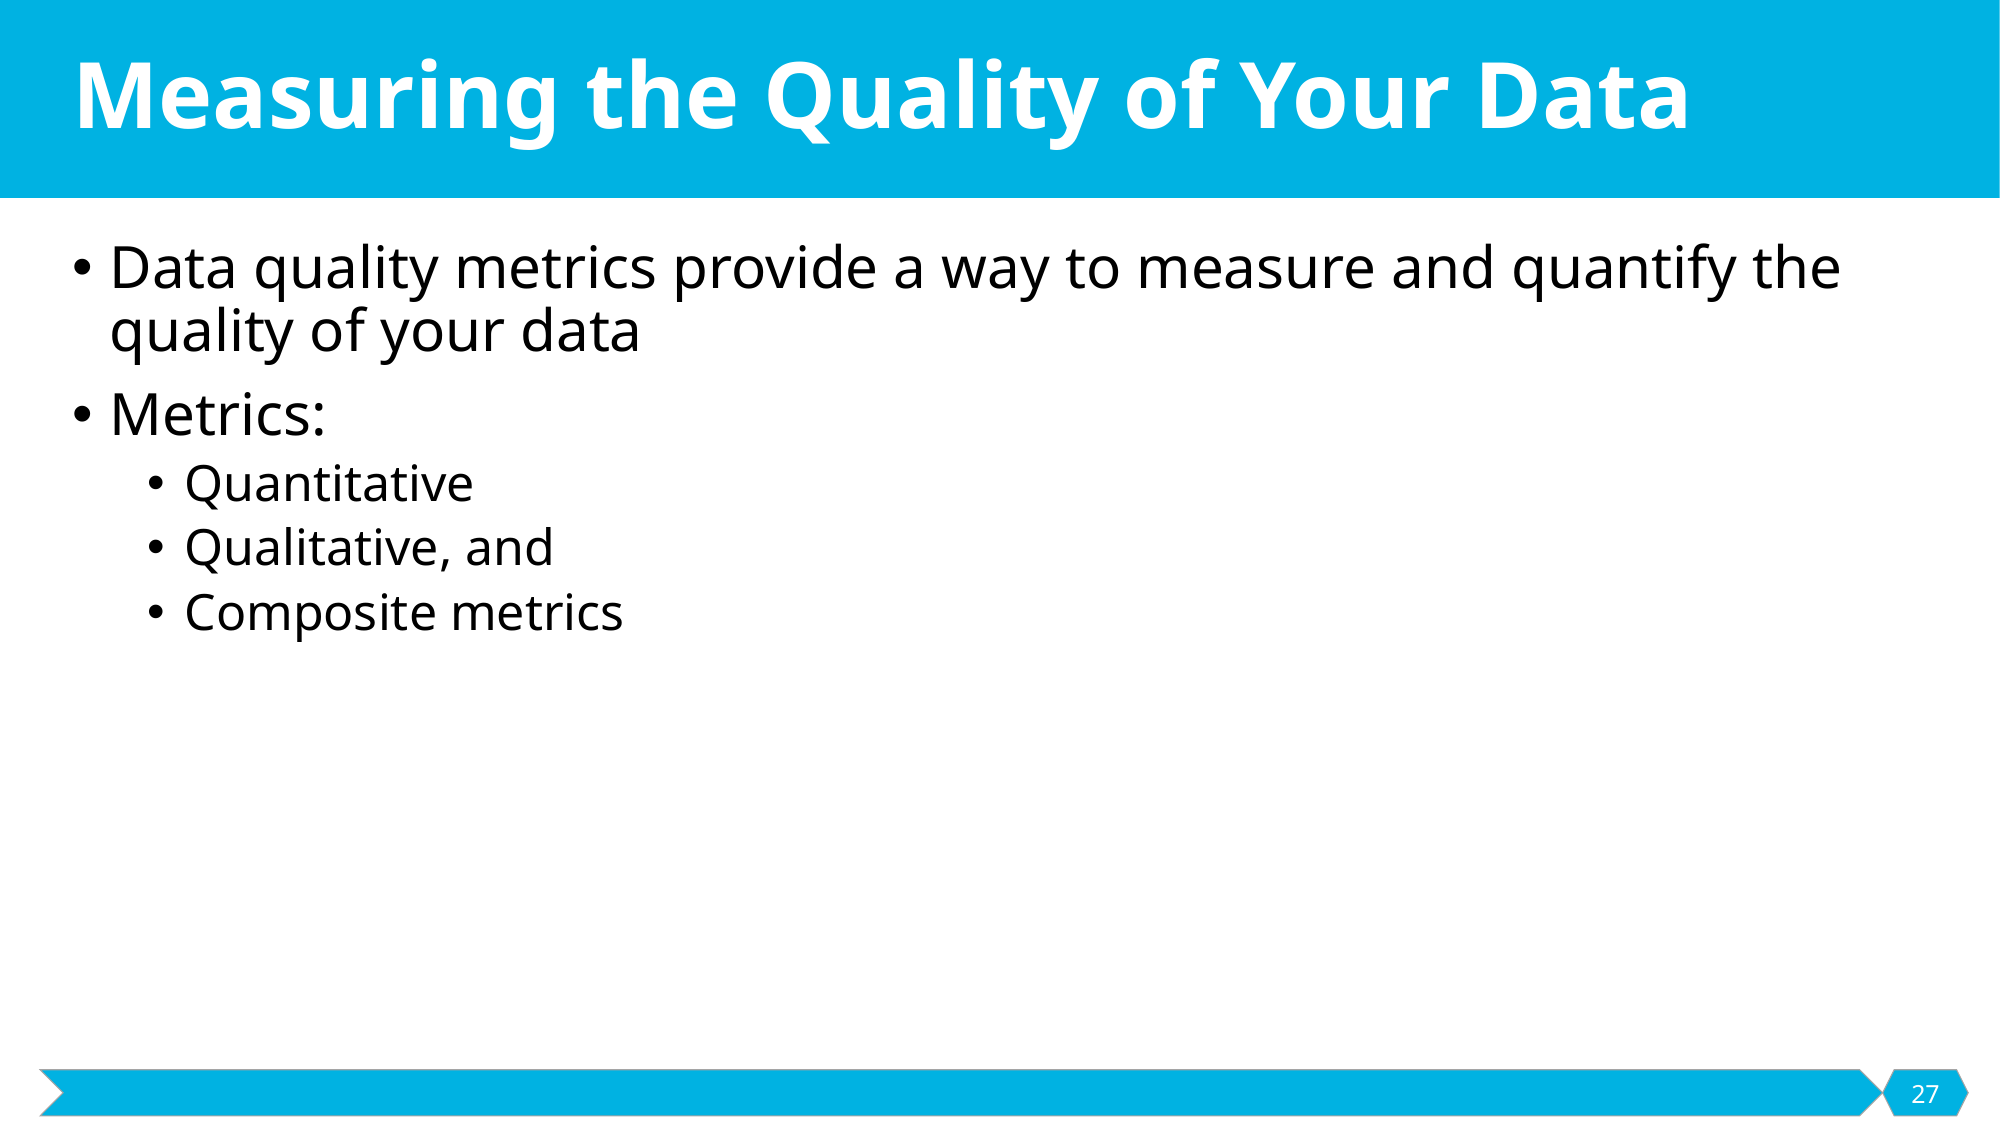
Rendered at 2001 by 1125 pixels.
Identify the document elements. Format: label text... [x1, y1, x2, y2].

title Measuring the Quality of Your Data [56, 0, 1969, 199]
slide_number 27 [1882, 1065, 1969, 1125]
list Data quality metrics provide a way to measure and quantify the quality of your data Metrics: Quantitative Qualitative, and Composite metrics [56, 230, 1969, 1010]
